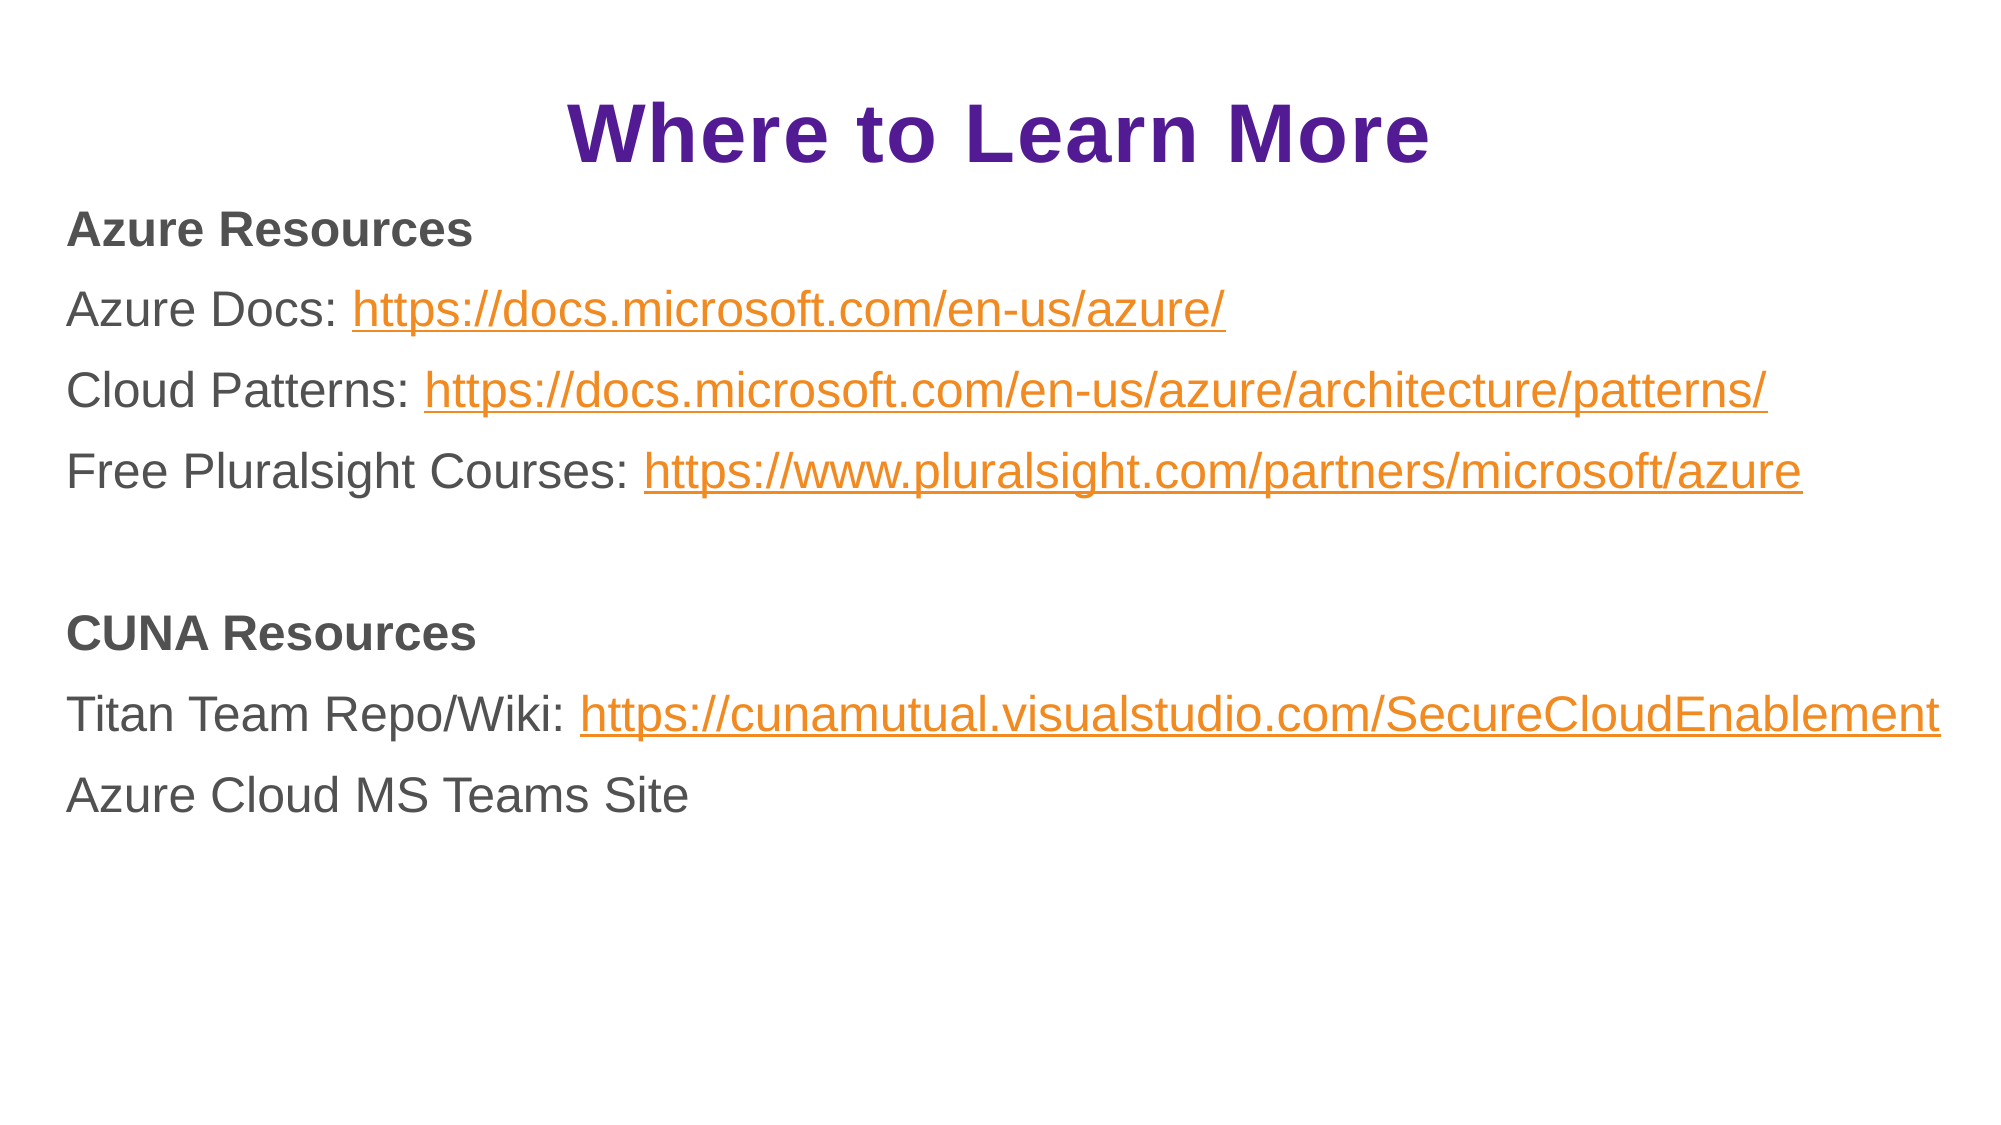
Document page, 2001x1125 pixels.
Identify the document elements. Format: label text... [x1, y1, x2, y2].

title Where to Learn More [99, 59, 1900, 188]
list Azure Resources Azure Docs: https://docs.microsoft.com/en-us/azure/ Cloud Patterns: https://docs.microsoft.com/en-us/azure/architecture/patterns/ Free Pluralsight Courses: https://www.pluralsight.com/partners/microsoft/azure CUNA Resources Titan Team Repo/Wiki: https://cunamutual.visualstudio.com/SecureCloudEnablement Azure Cloud MS Teams Site [50, 188, 1960, 1100]
